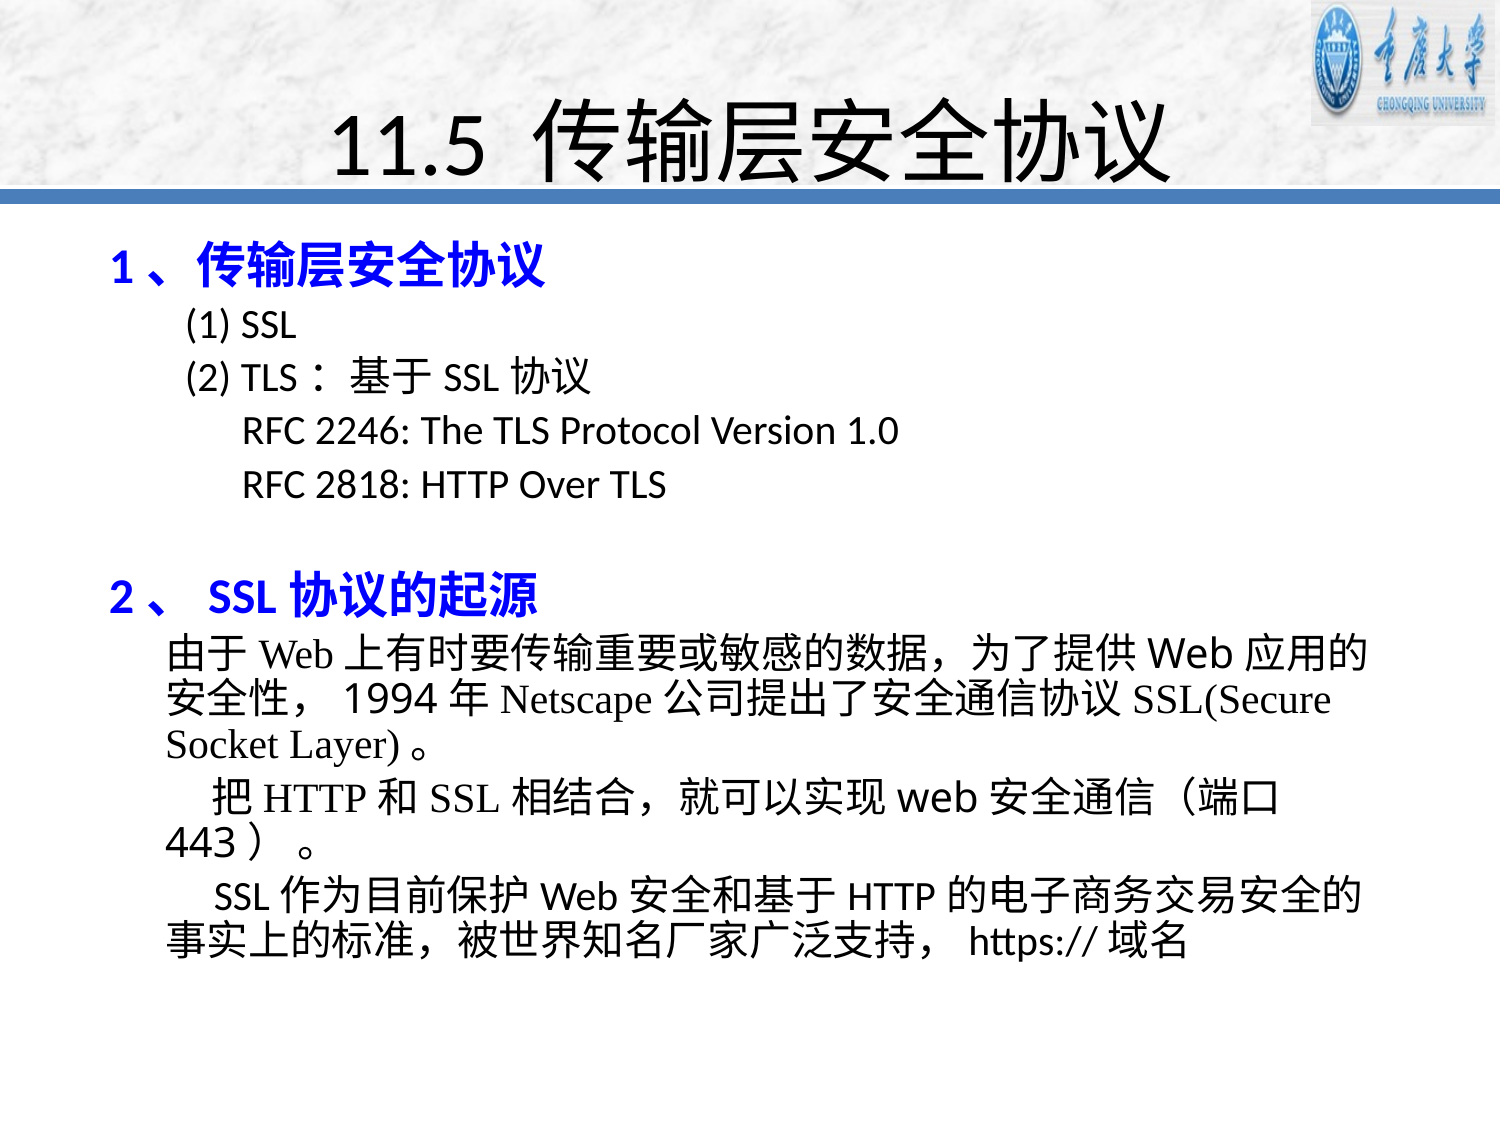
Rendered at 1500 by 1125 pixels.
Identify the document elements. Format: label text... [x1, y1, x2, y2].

picture [1311, 0, 1495, 126]
title 11.5 传输层安全协议 [74, 44, 1426, 233]
list 1、传输层安全协议 (1) SSL (2) TLS：基于SSL协议 RFC 2246: The TLS Protocol Version 1.0 RFC 2818: HTTP Over TLS 2、SSL协议的起源 由于Web上有时要传输重要或敏感的数据，为了提供Web应用的安全性，1994年Netscape公司提出了安全通信协议SSL(Secure Socket Layer)。 把HTTP和SSL相结合，就可以实现web安全通信（端口443） 。 SSL作为目前保护Web安全和基于HTTP的电子商务交易安全的事实上的标准，被世界知名厂家广泛支持，https://域名 [93, 232, 1407, 958]
